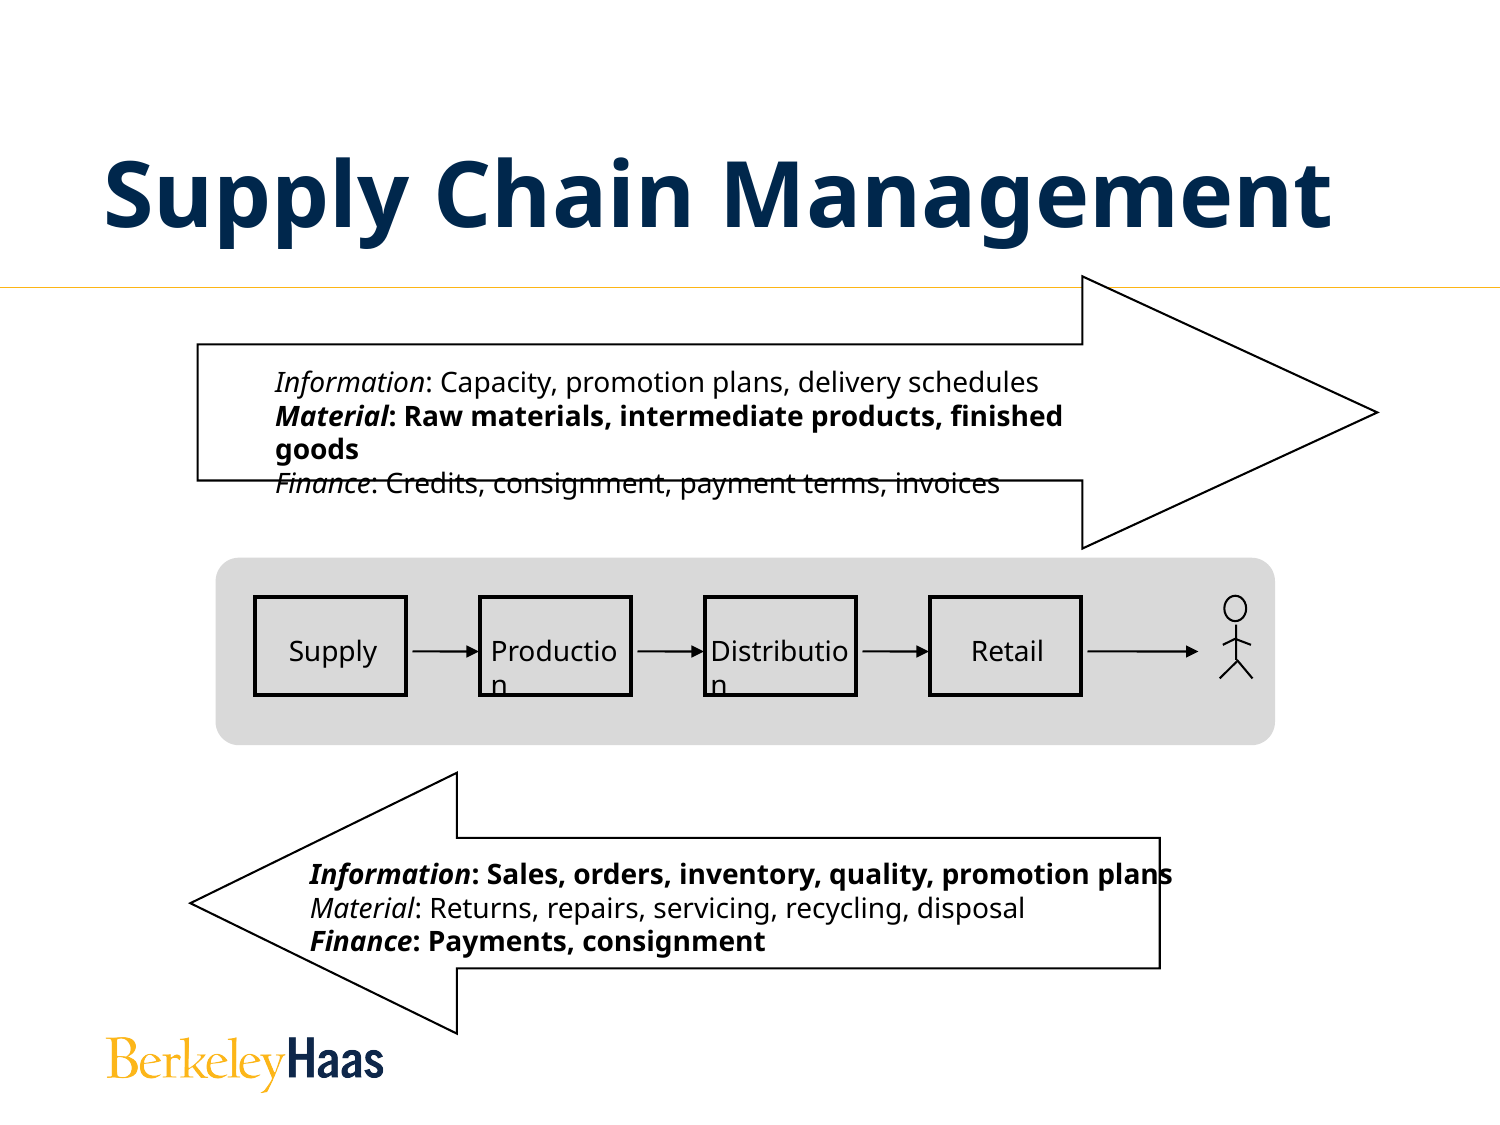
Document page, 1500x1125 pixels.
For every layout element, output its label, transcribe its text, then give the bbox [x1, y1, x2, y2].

text_box Information: Sales, orders, inventory, quality, promotion plans Material: Returns, repairs, servicing, recycling, disposal Finance: Payments, consignment [295, 848, 1216, 965]
text_box Information: Capacity, promotion plans, delivery schedules Material: Raw materials, intermediate products, finished goods Finance: Credits, consignment, payment terms, invoices [263, 358, 1159, 505]
picture [103, 1034, 388, 1097]
text_box [316, 965, 1160, 1034]
text_box [190, 851, 295, 955]
text_box [197, 278, 1378, 549]
text_box [303, 772, 1160, 848]
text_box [215, 557, 1275, 746]
title Supply Chain Management [103, 59, 1397, 278]
